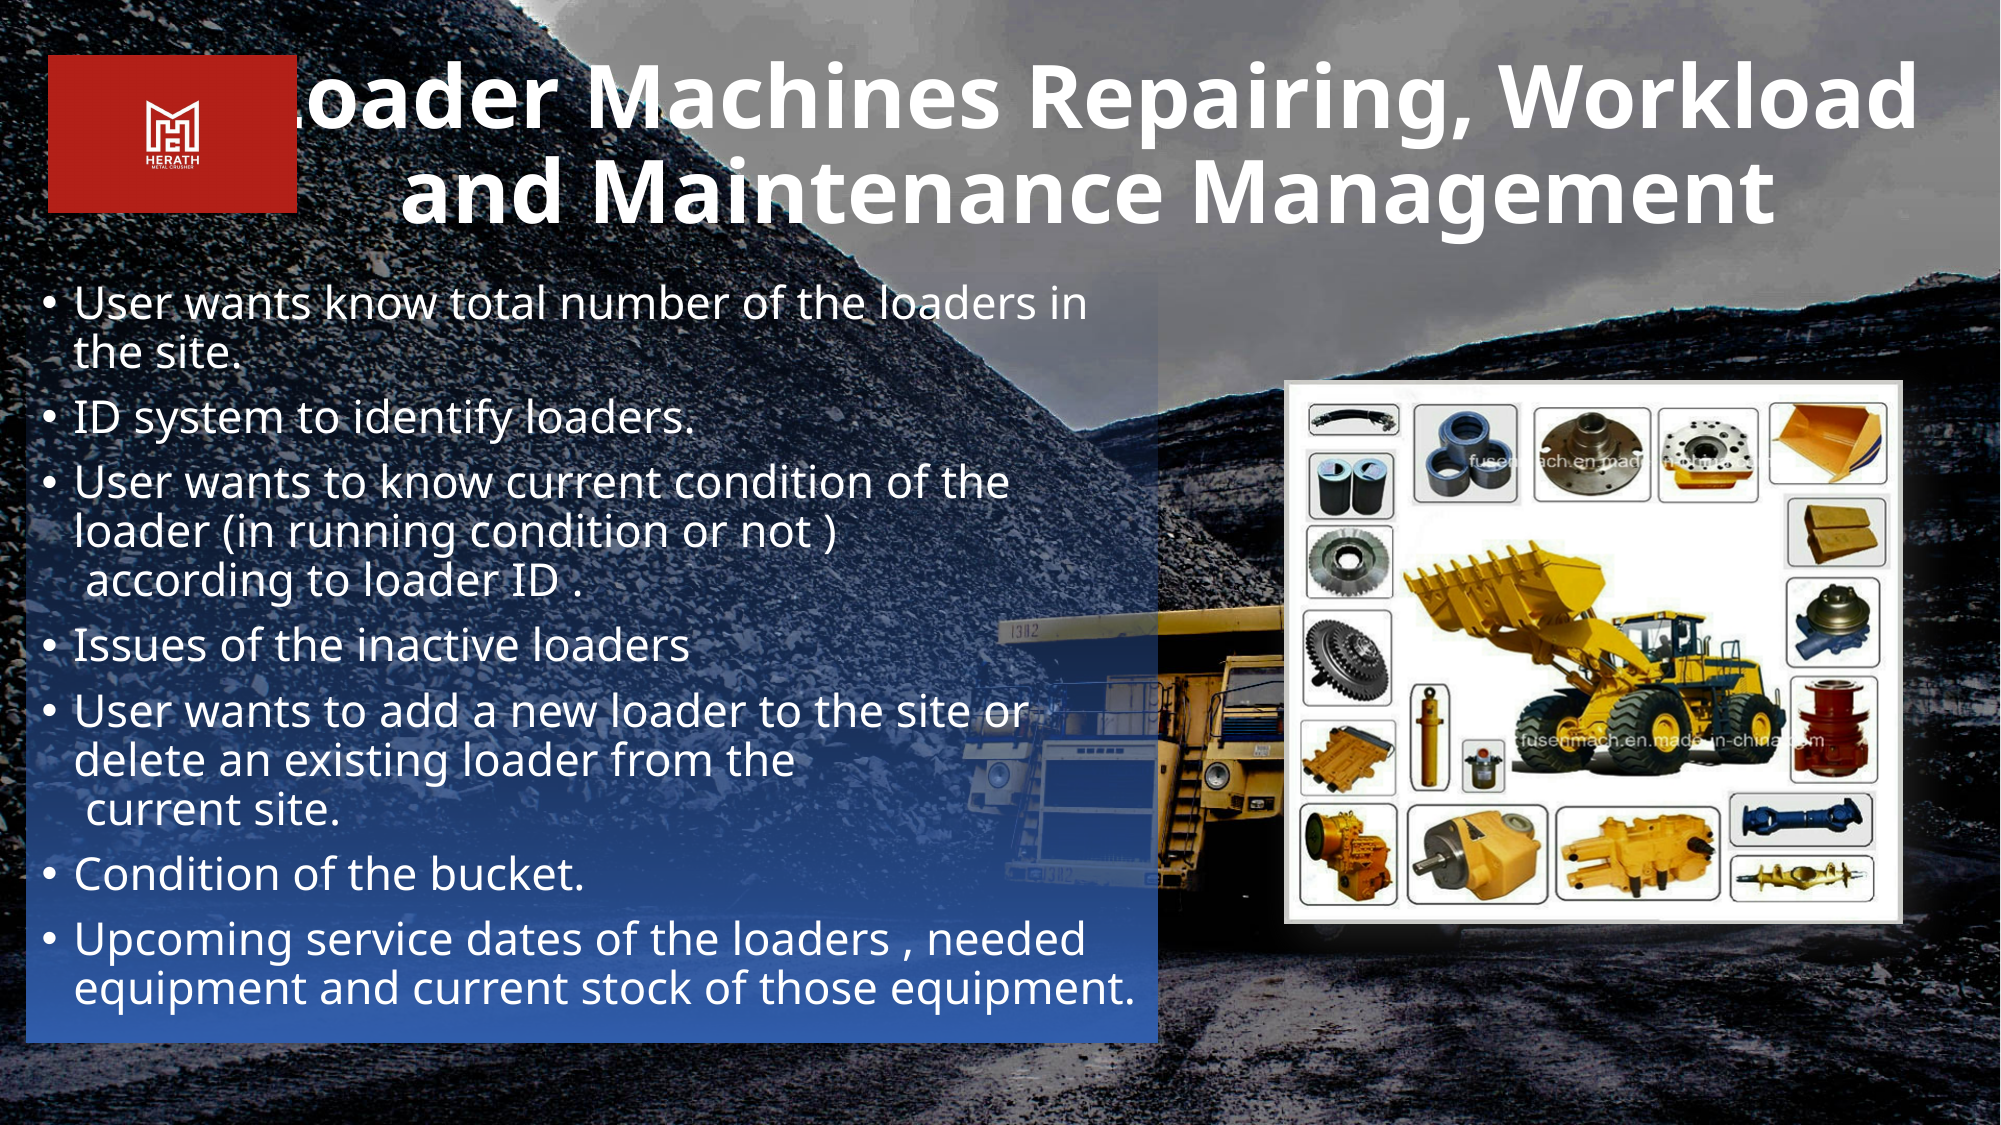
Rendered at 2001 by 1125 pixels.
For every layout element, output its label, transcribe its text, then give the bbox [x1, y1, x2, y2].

picture [0, 0, 2001, 1125]
list User wants know total number of the loaders in the site. ID system to identify loaders. User wants to know current condition of the loader (in running condition or not ) according to loader ID . Issues of the inactive loaders User wants to add a new loader to the site or delete an existing loader from the current site. Condition of the bucket. Upcoming service dates of the loaders , needed equipment and current stock of those equipment. [26, 272, 1158, 1043]
title Loader Machines Repairing, Workload and Maintenance Management [226, 38, 1952, 256]
